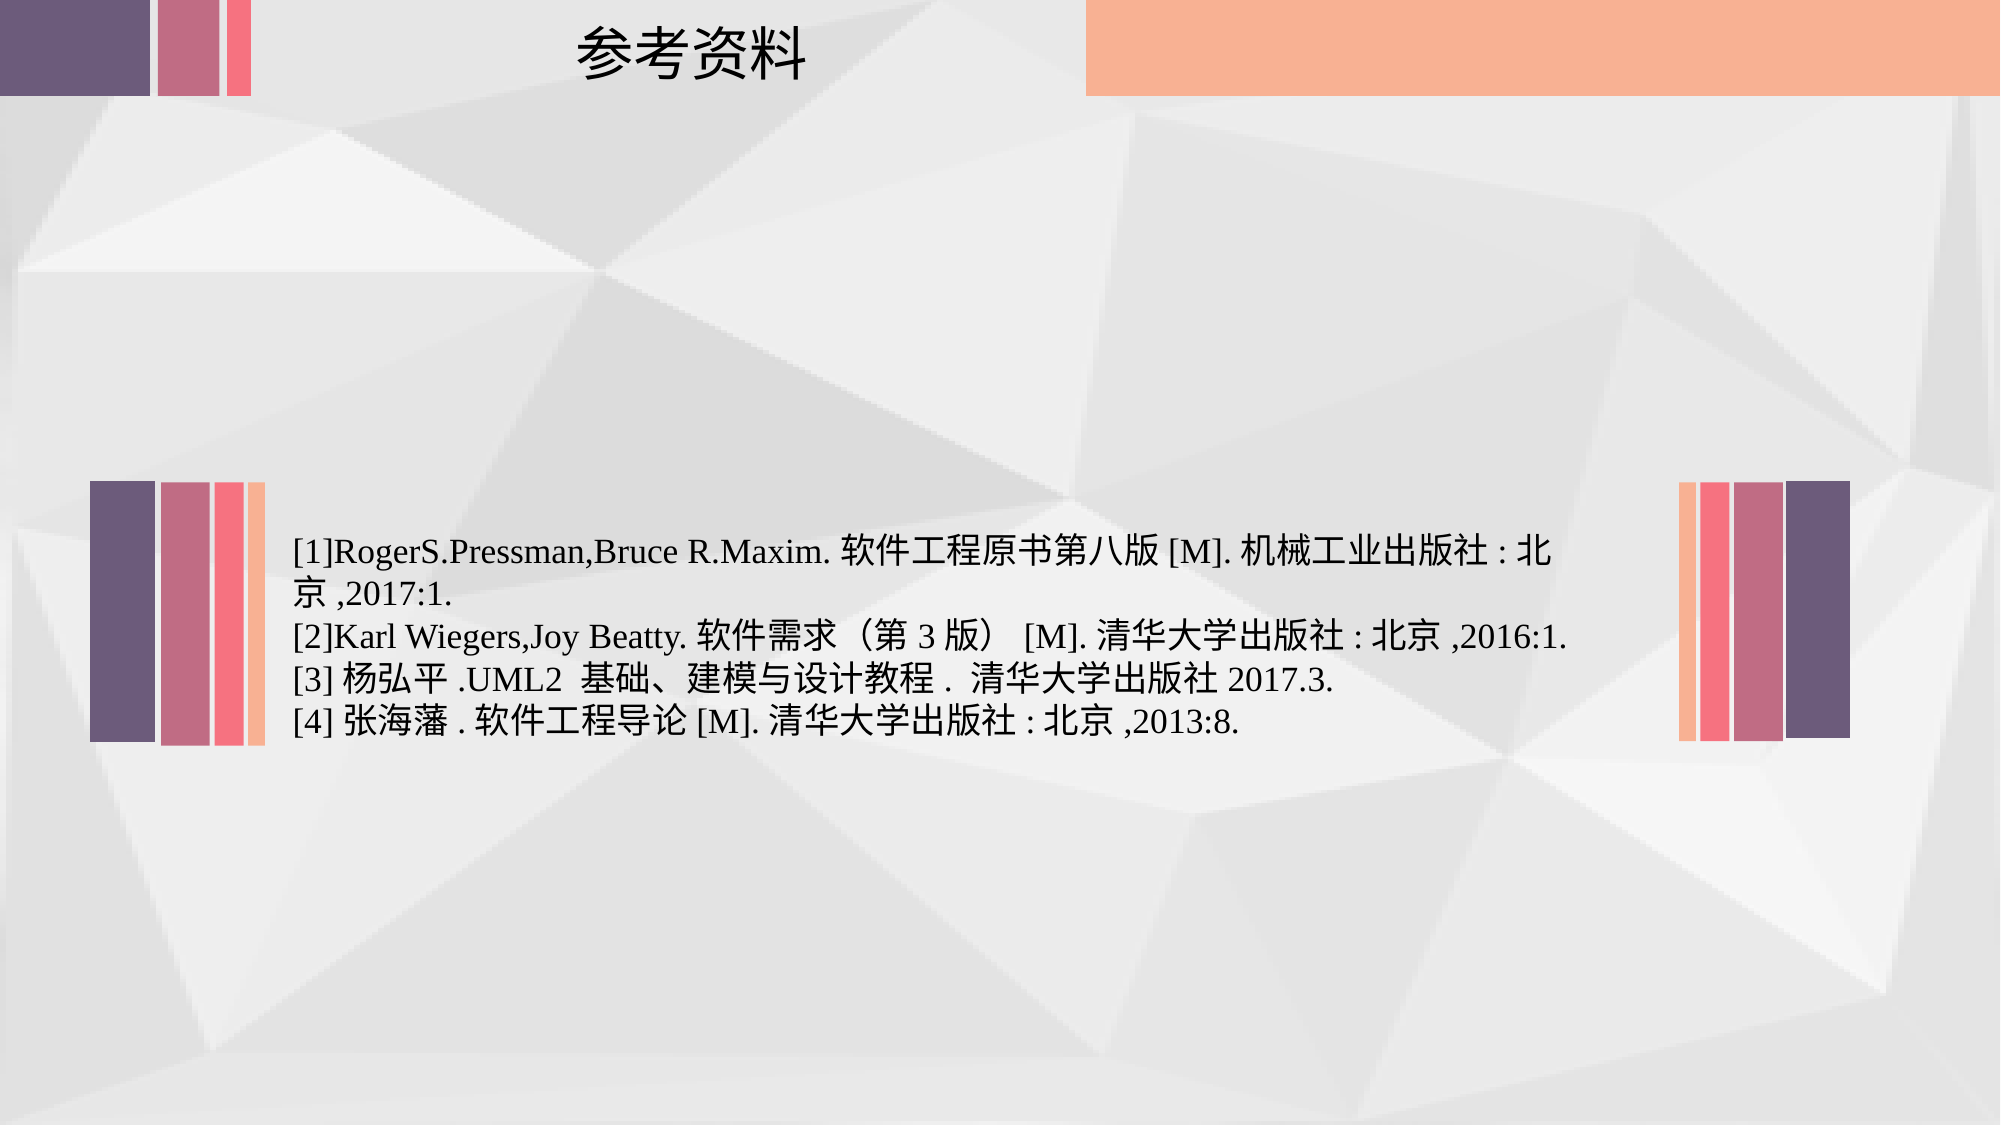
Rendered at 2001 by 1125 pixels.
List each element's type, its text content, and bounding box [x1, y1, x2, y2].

text_box 参考资料 [560, 9, 824, 95]
text_box [227, 0, 251, 96]
text_box [1]RogerS.Pressman,Bruce R.Maxim.软件工程原书第八版[M].机械工业出版社:北京,2017:1. [2]Karl Wiegers,Joy Beatty.软件需求（第3版）[M].清华大学出版社:北京,2016:1. [3]杨弘平.UML2 基础、建模与设计教程. 清华大学出版社2017.3. [4]张海藩.软件工程导论[M].清华大学出版社:北京,2013:8. [277, 520, 1667, 748]
text_box [0, 0, 150, 96]
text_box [1679, 482, 1850, 742]
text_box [91, 482, 265, 746]
picture [0, 0, 2001, 1125]
text_box [157, 0, 220, 96]
text_box [1086, 0, 2000, 96]
